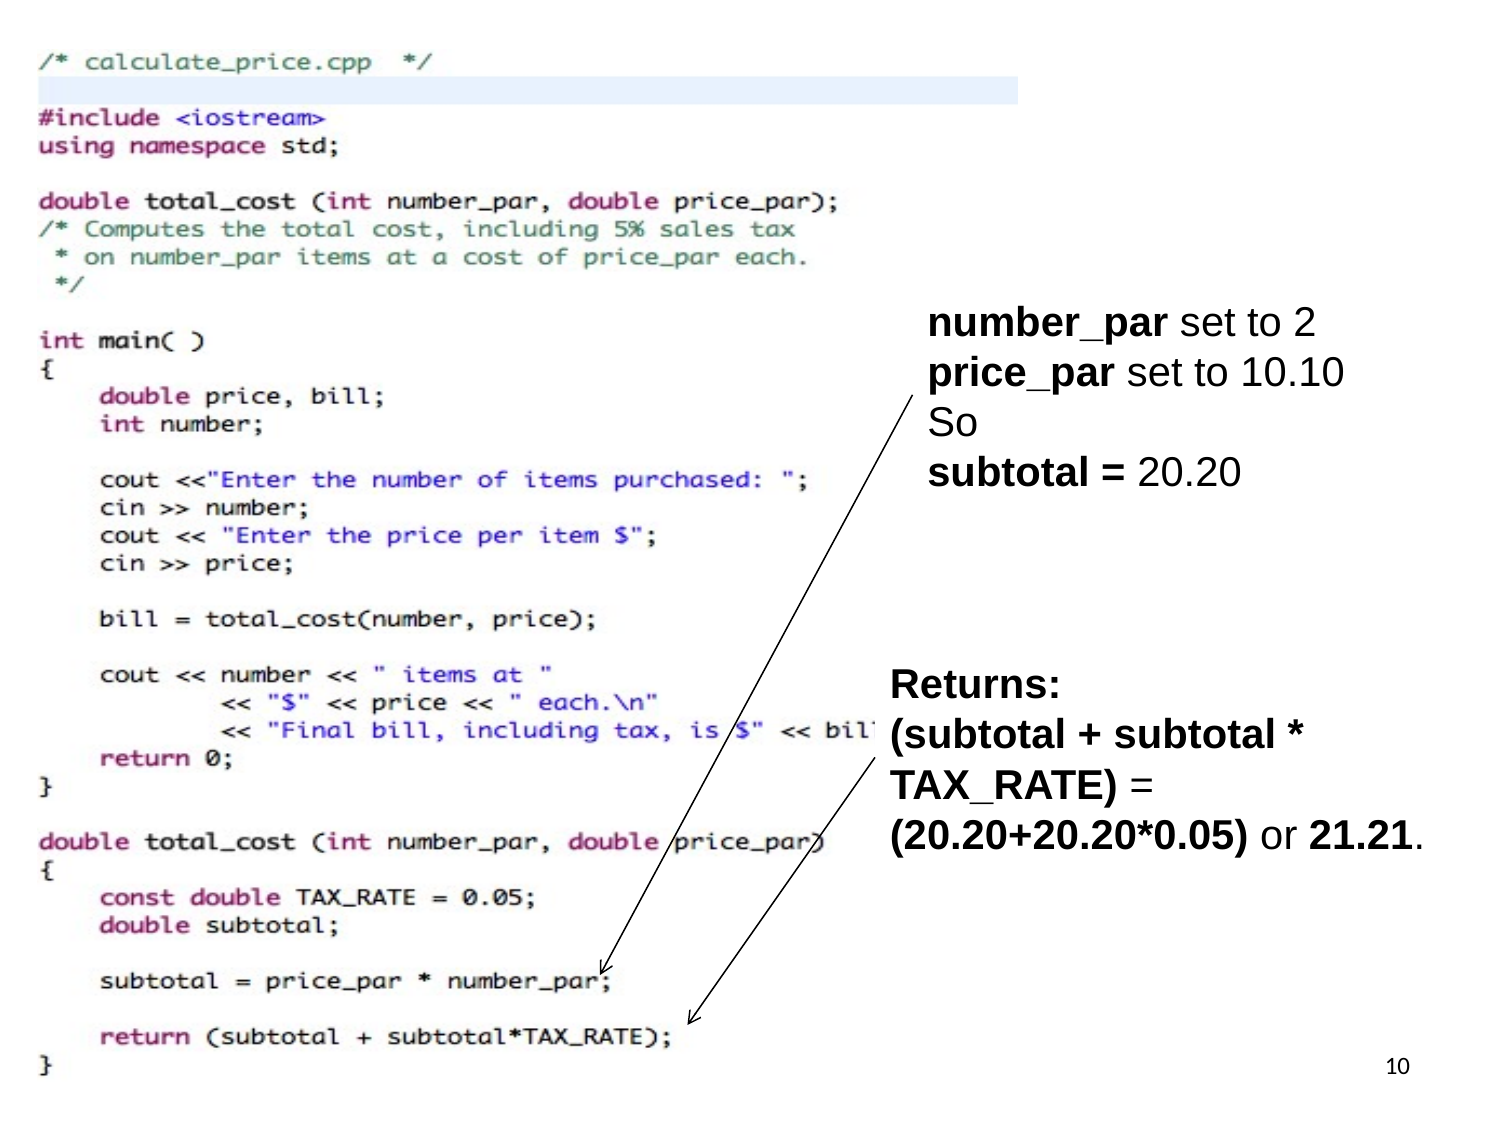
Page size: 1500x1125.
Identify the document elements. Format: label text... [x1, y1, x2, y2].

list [37, 49, 1018, 1088]
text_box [687, 758, 876, 1026]
text_box number_par set to 2 price_par set to 10.10 So subtotal = 20.20 [1021, 287, 1463, 503]
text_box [599, 395, 913, 976]
slide_number 10 [1074, 1042, 1425, 1103]
text_box Returns: (subtotal + subtotal * TAX_RATE) = (20.20+20.20*0.05) or 21.21. [1021, 649, 1463, 865]
